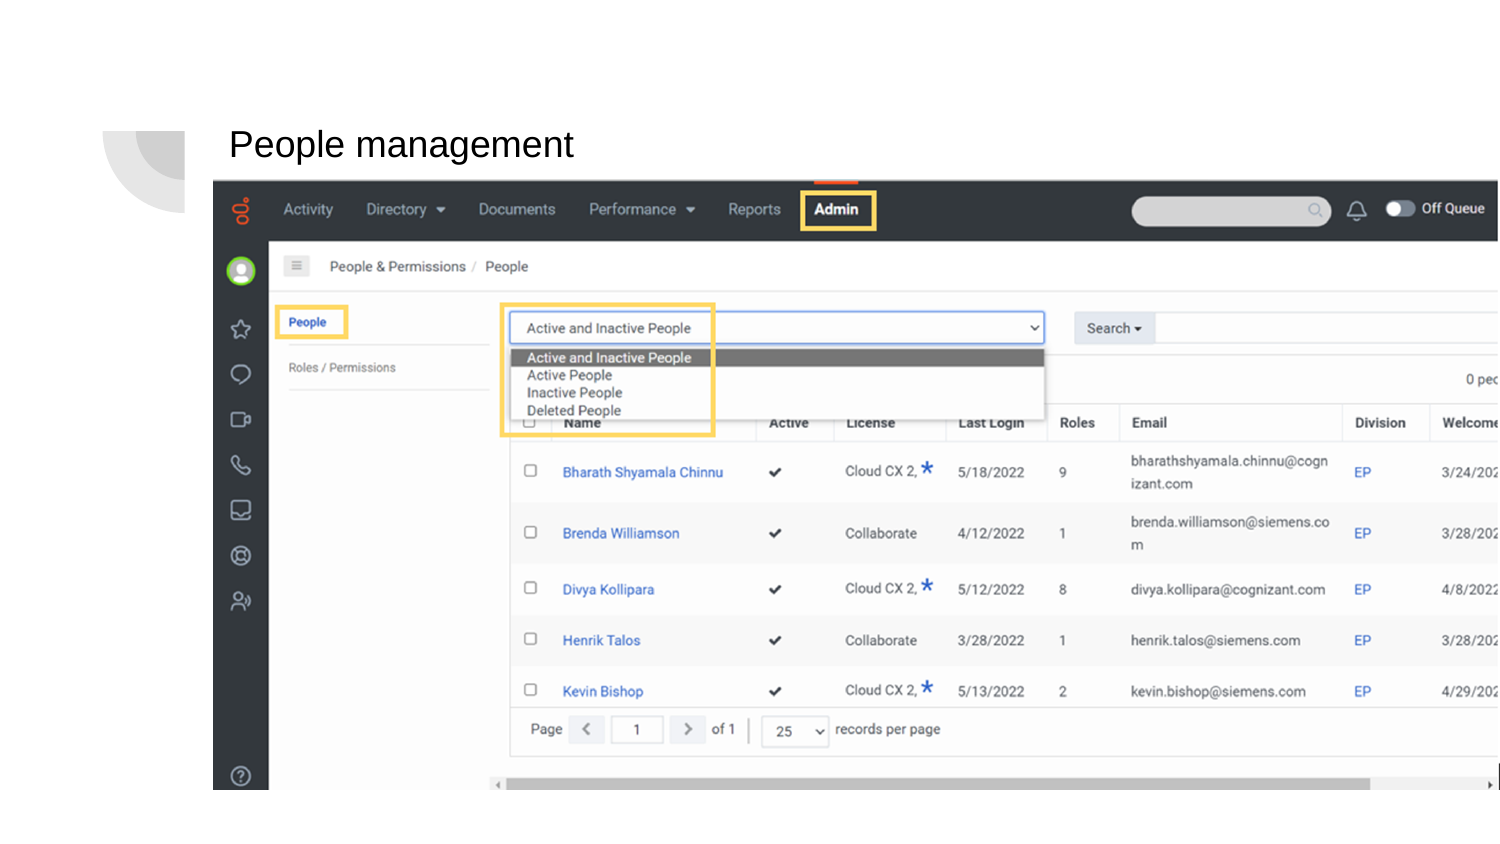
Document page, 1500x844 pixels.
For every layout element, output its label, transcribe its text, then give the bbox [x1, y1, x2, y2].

picture [213, 178, 1500, 790]
title People management [213, 98, 1368, 178]
